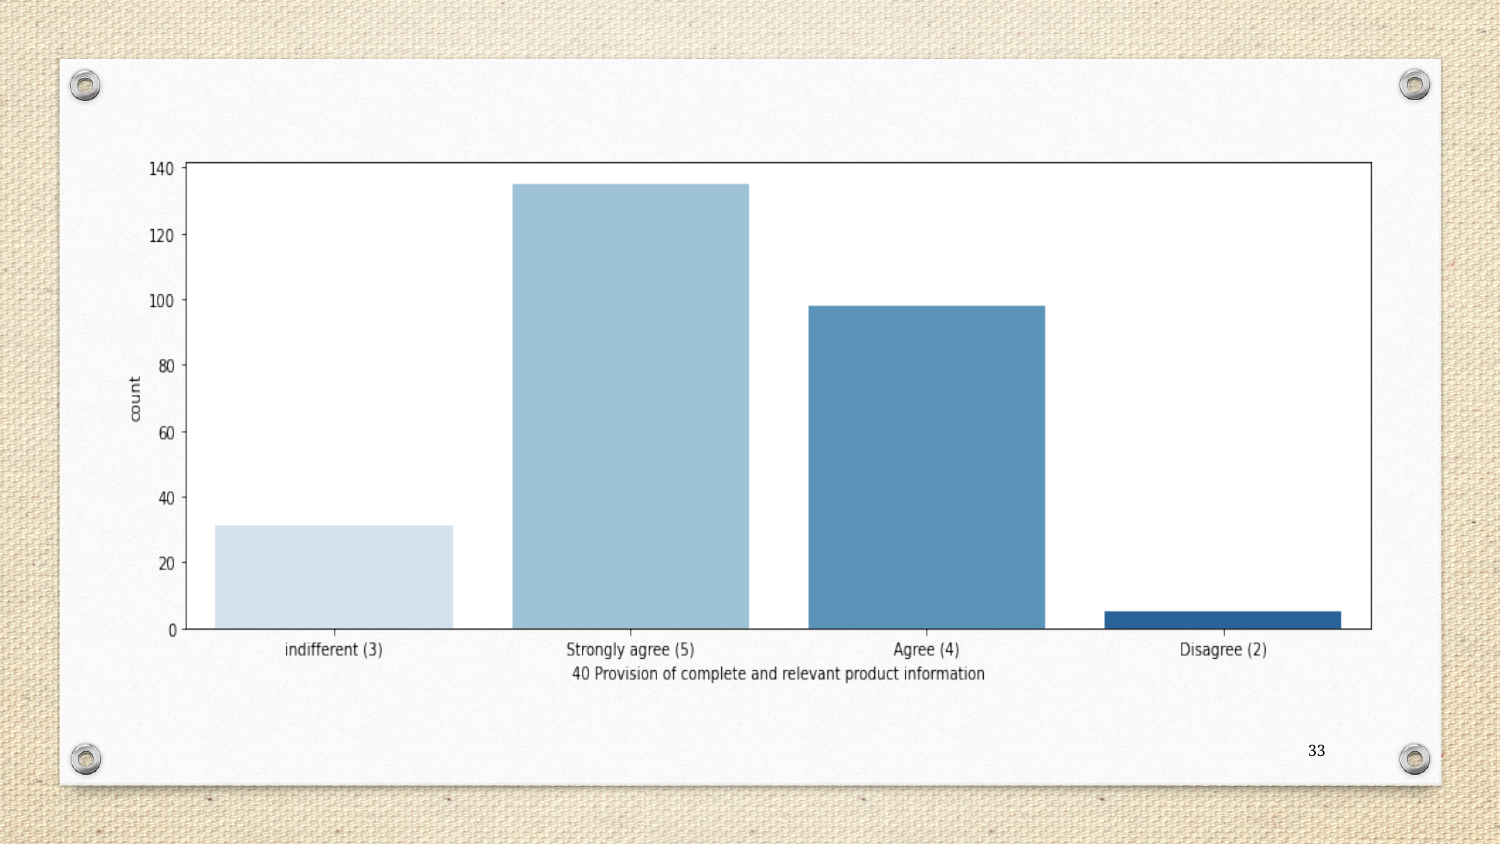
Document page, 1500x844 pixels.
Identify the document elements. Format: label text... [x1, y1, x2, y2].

slide_number 33 [1273, 734, 1341, 769]
picture [0, 0, 1500, 844]
